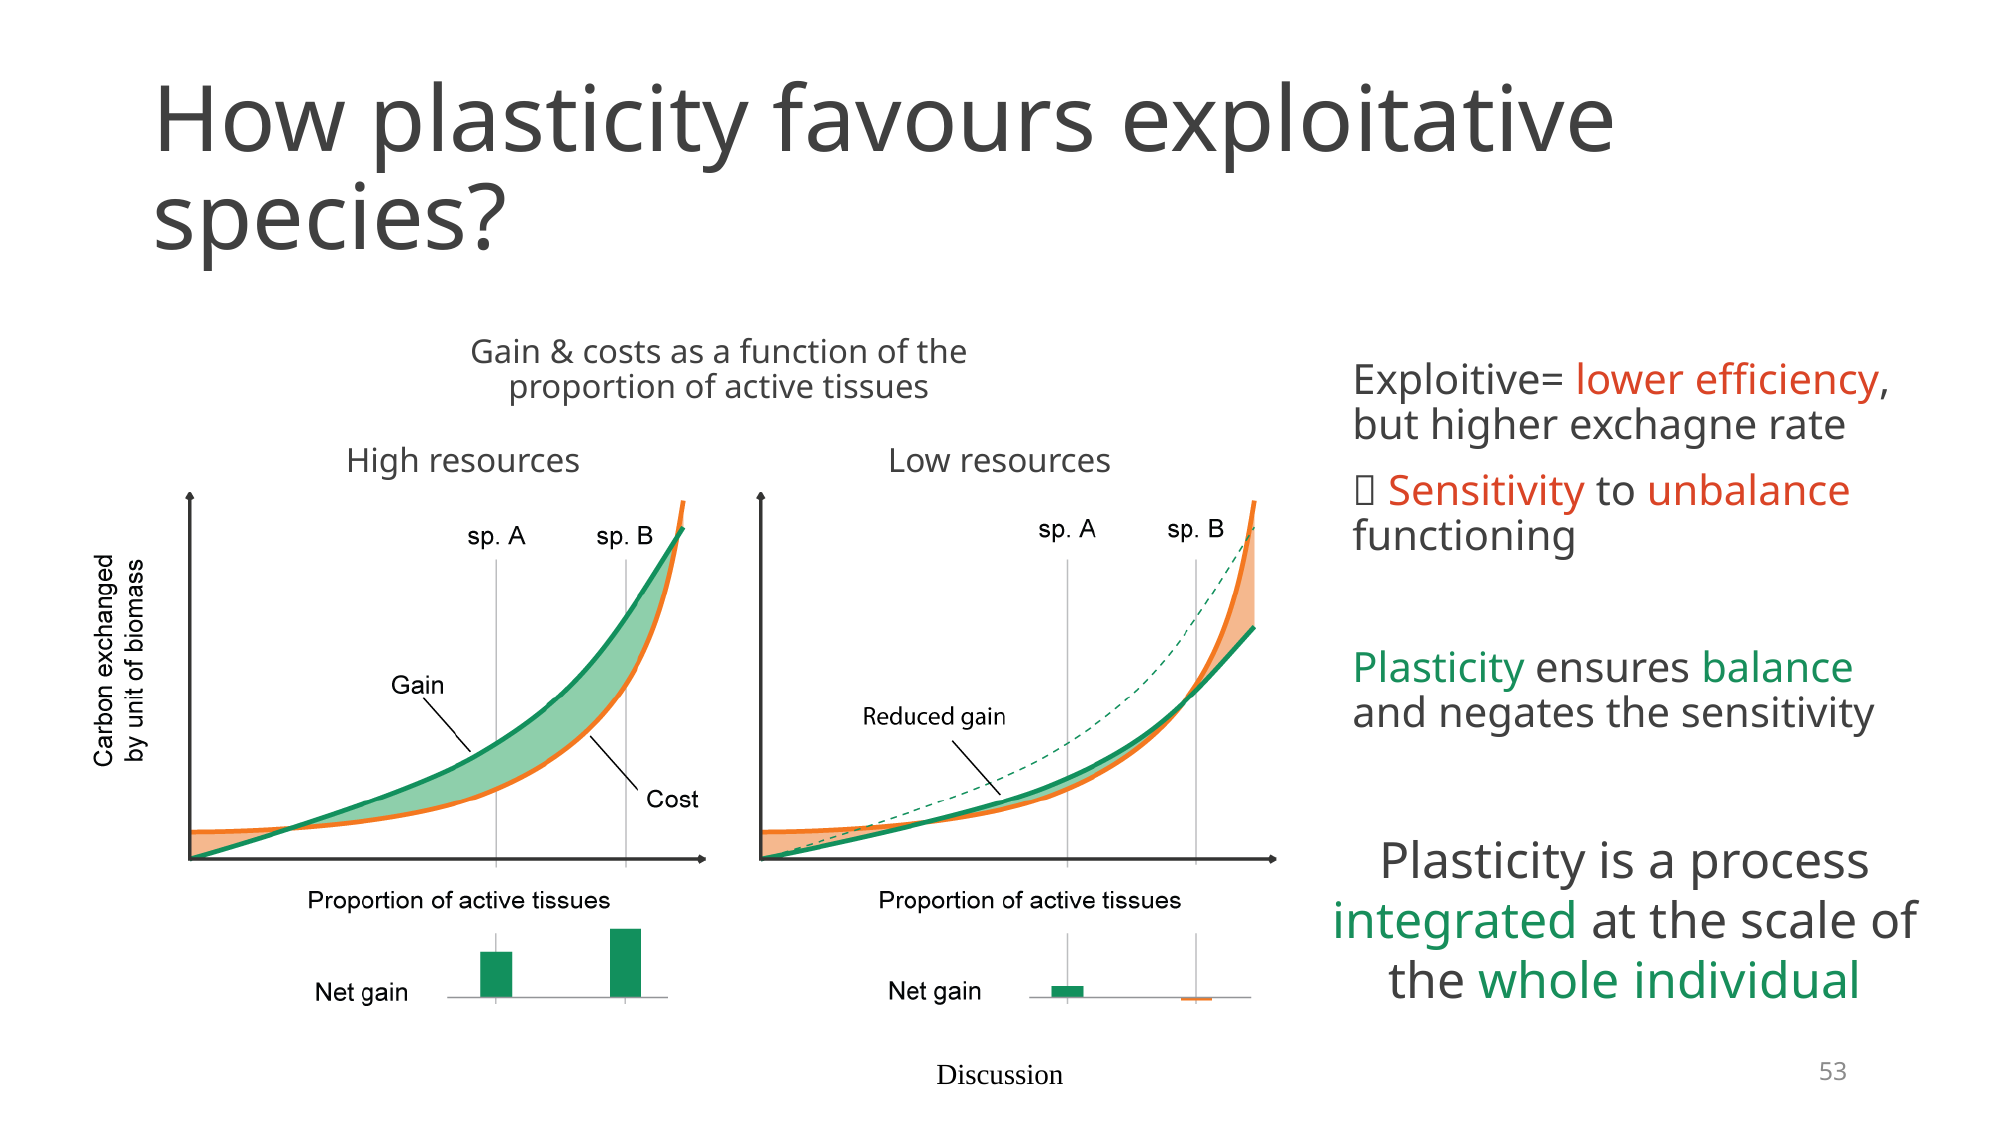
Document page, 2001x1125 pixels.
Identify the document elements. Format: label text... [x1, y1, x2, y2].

picture [89, 492, 1277, 1007]
text_box High resources [287, 431, 639, 487]
footer Discussion [662, 1042, 1338, 1103]
text_box Gain & costs as a function of the proportion of active tissues [373, 327, 1066, 414]
text_box Low resources [824, 431, 1176, 487]
text_box Plasticity is a process integrated at the scale of the whole individual [1300, 821, 1950, 1017]
title How plasticity favours exploitative species? [137, 59, 1863, 278]
slide_number 53 [1412, 1042, 1863, 1103]
text_box Exploitive= lower efficiency, but higher exchagne rate  Sensitivity to unbalance functioning Plasticity ensures balance and negates the sensitivity [1337, 351, 1950, 821]
